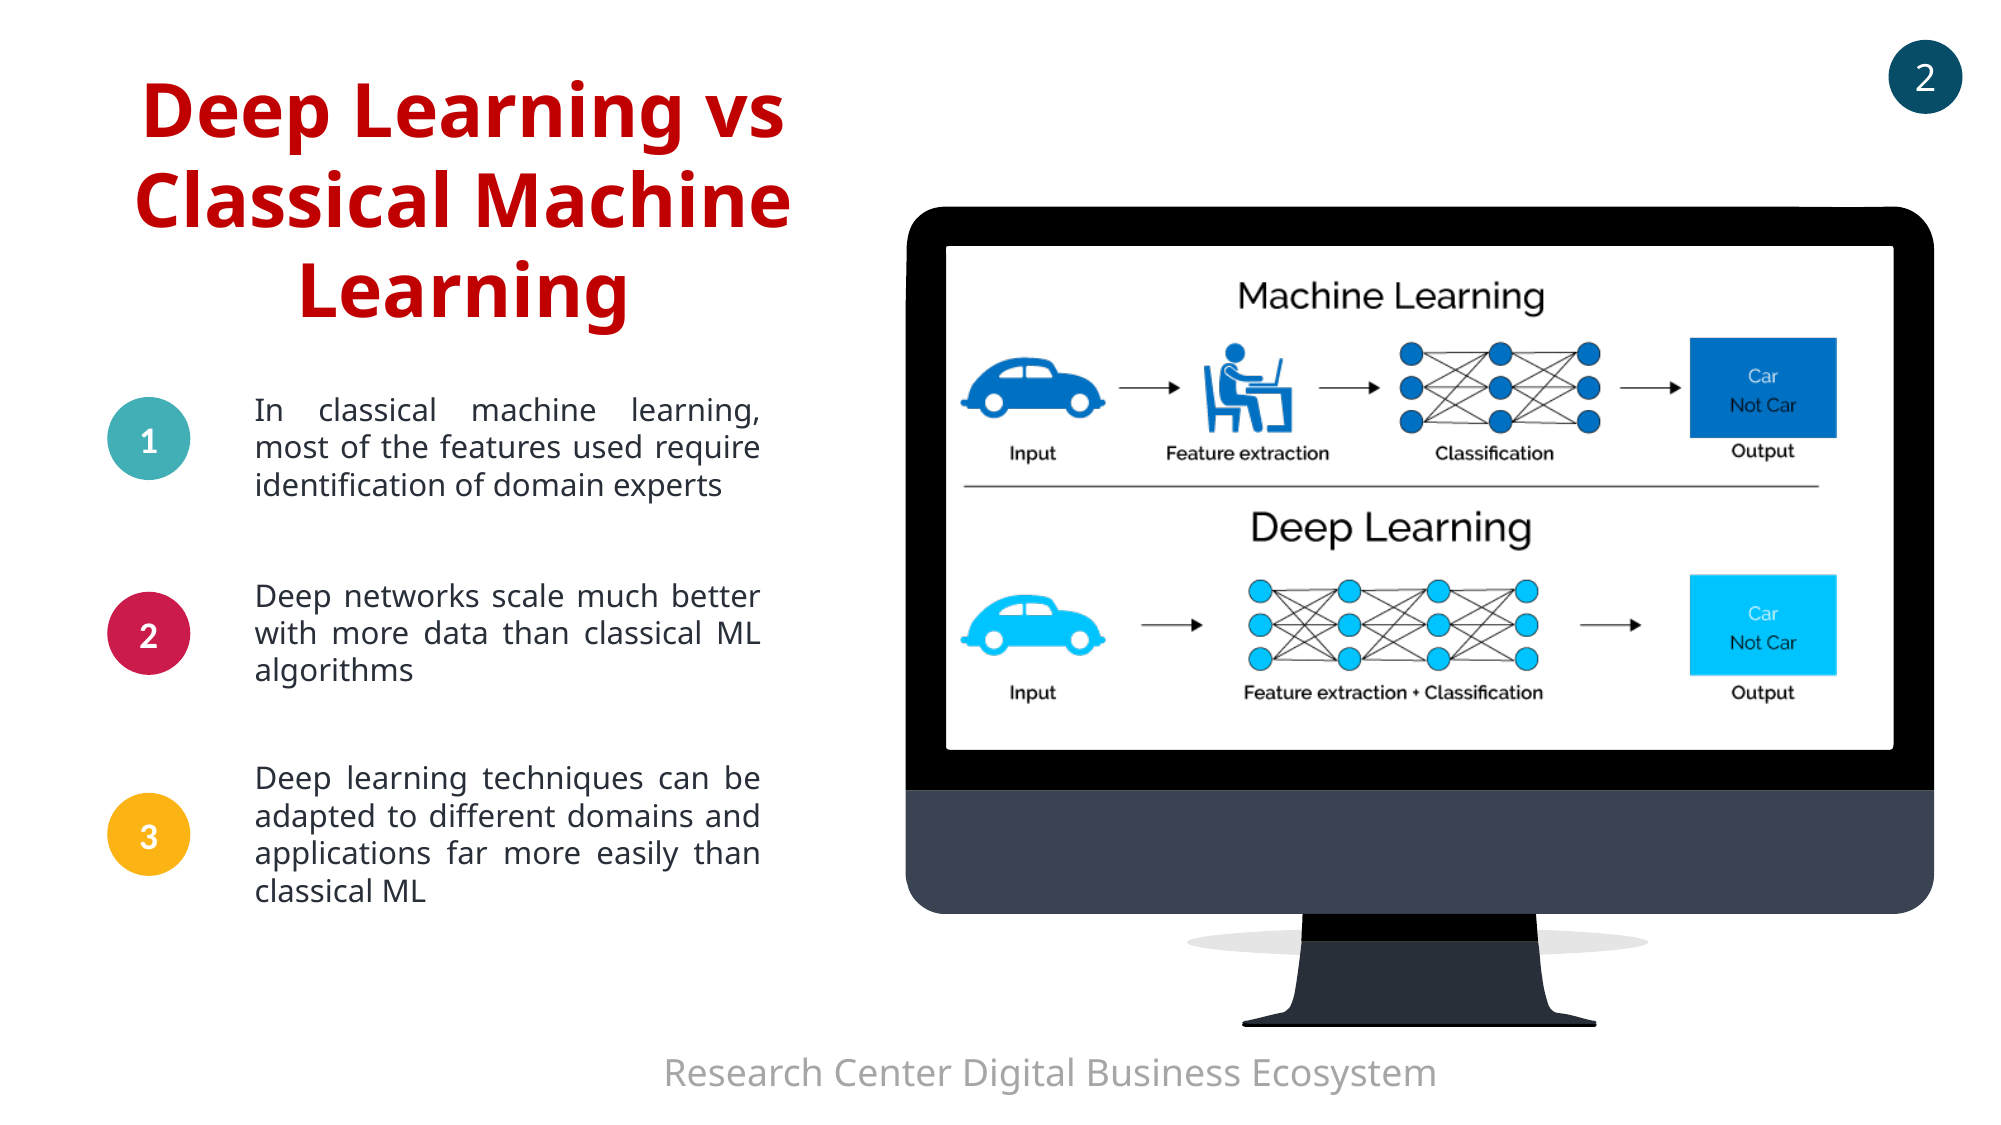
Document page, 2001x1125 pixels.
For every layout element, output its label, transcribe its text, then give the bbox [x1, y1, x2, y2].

text_box Research Center Digital Business Ecosystem [357, 1041, 1745, 1102]
text_box 1 [106, 395, 192, 482]
text_box Deep networks scale much better with more data than classical ML algorithms [239, 568, 777, 696]
text_box Deep Learning vs Classical Machine Learning [107, 54, 820, 340]
text_box 2 [1887, 38, 1964, 115]
picture [960, 276, 1837, 704]
text_box In classical machine learning, most of the features used require identification of domain experts [239, 382, 777, 511]
text_box 2 [106, 590, 192, 676]
text_box 3 [106, 791, 192, 877]
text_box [905, 205, 1935, 1028]
text_box Deep learning techniques can be adapted to different domains and applications far more easily than classical ML [239, 751, 777, 916]
